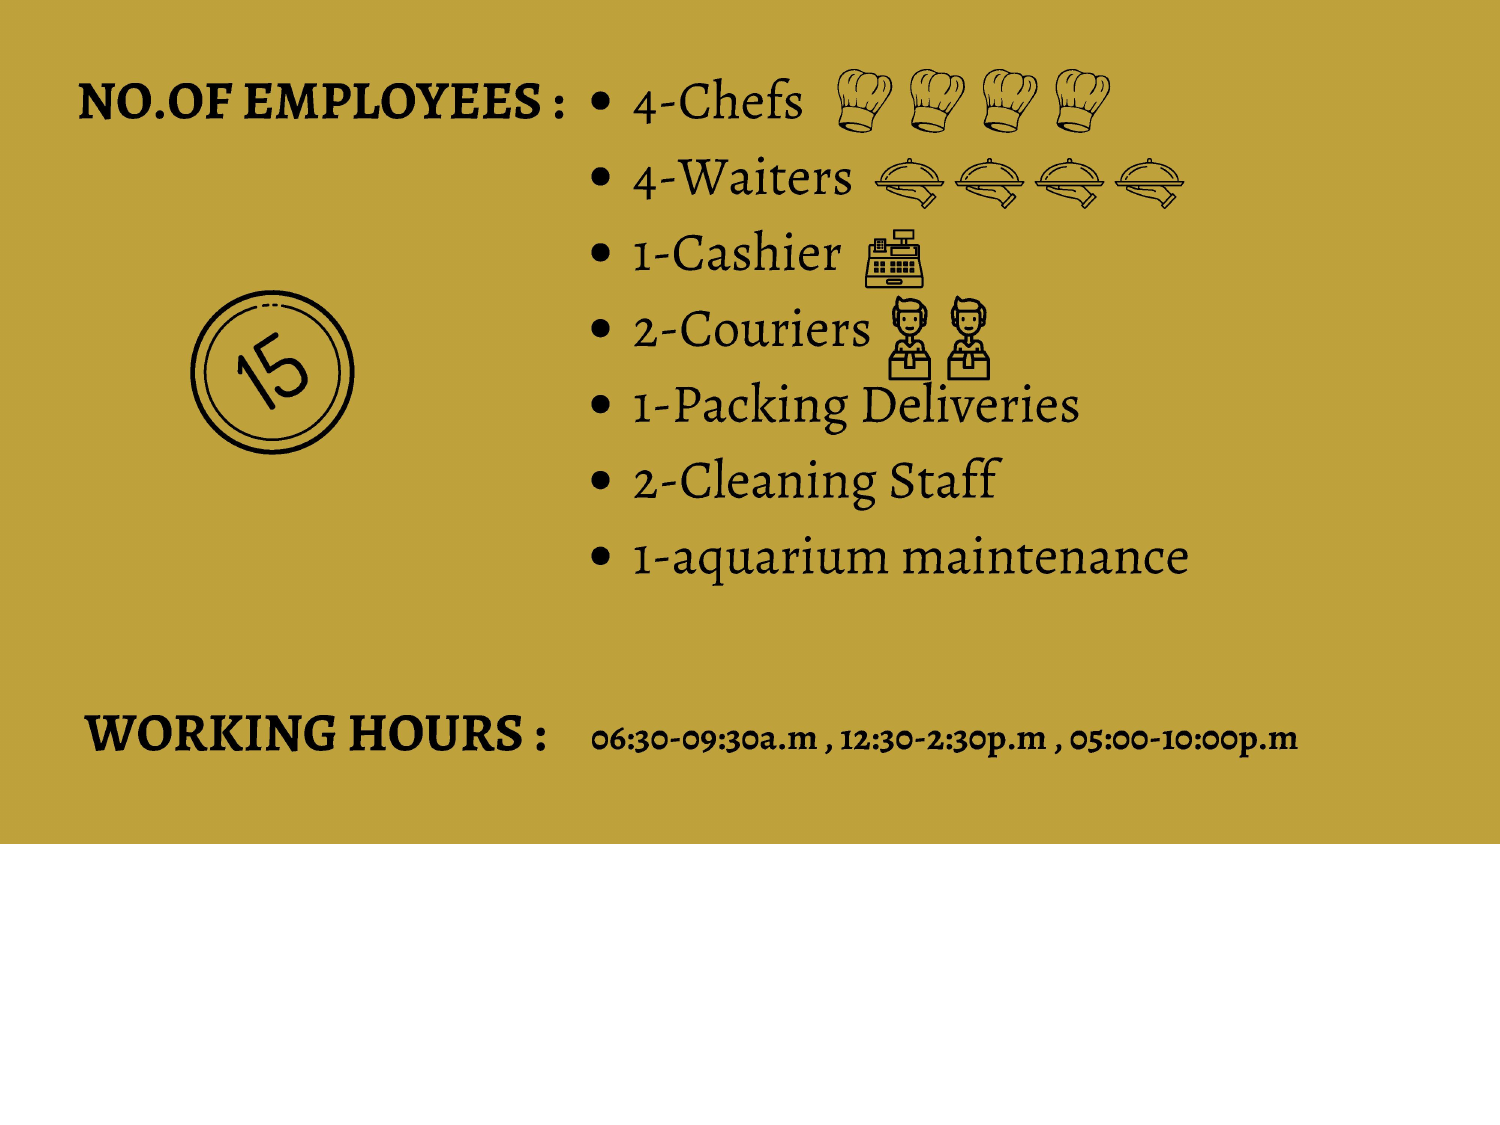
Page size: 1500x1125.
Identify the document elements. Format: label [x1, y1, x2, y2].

picture [0, 0, 1500, 844]
